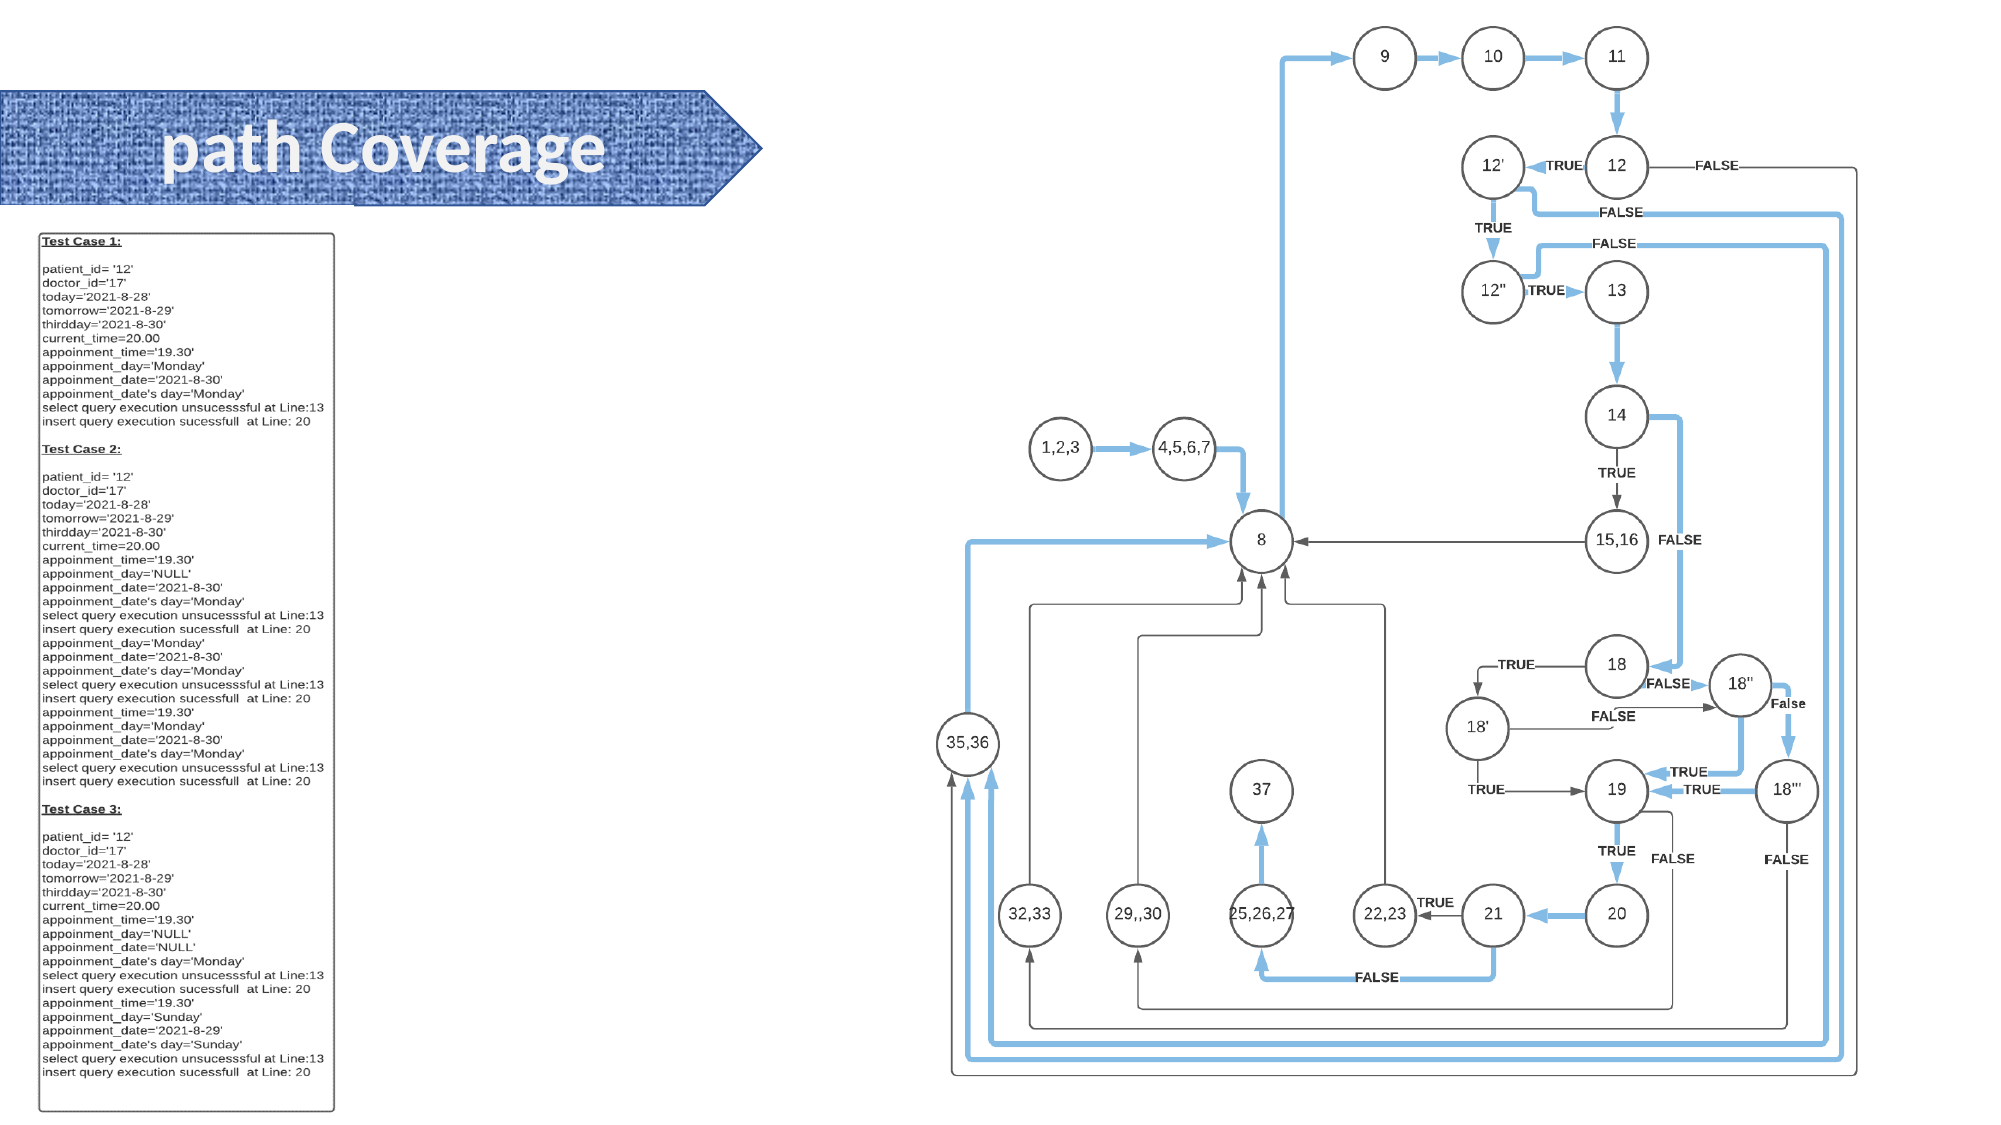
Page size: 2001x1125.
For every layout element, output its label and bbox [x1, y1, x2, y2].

text_box [0, 91, 762, 206]
picture [0, 205, 354, 1125]
picture [906, 0, 1932, 1125]
